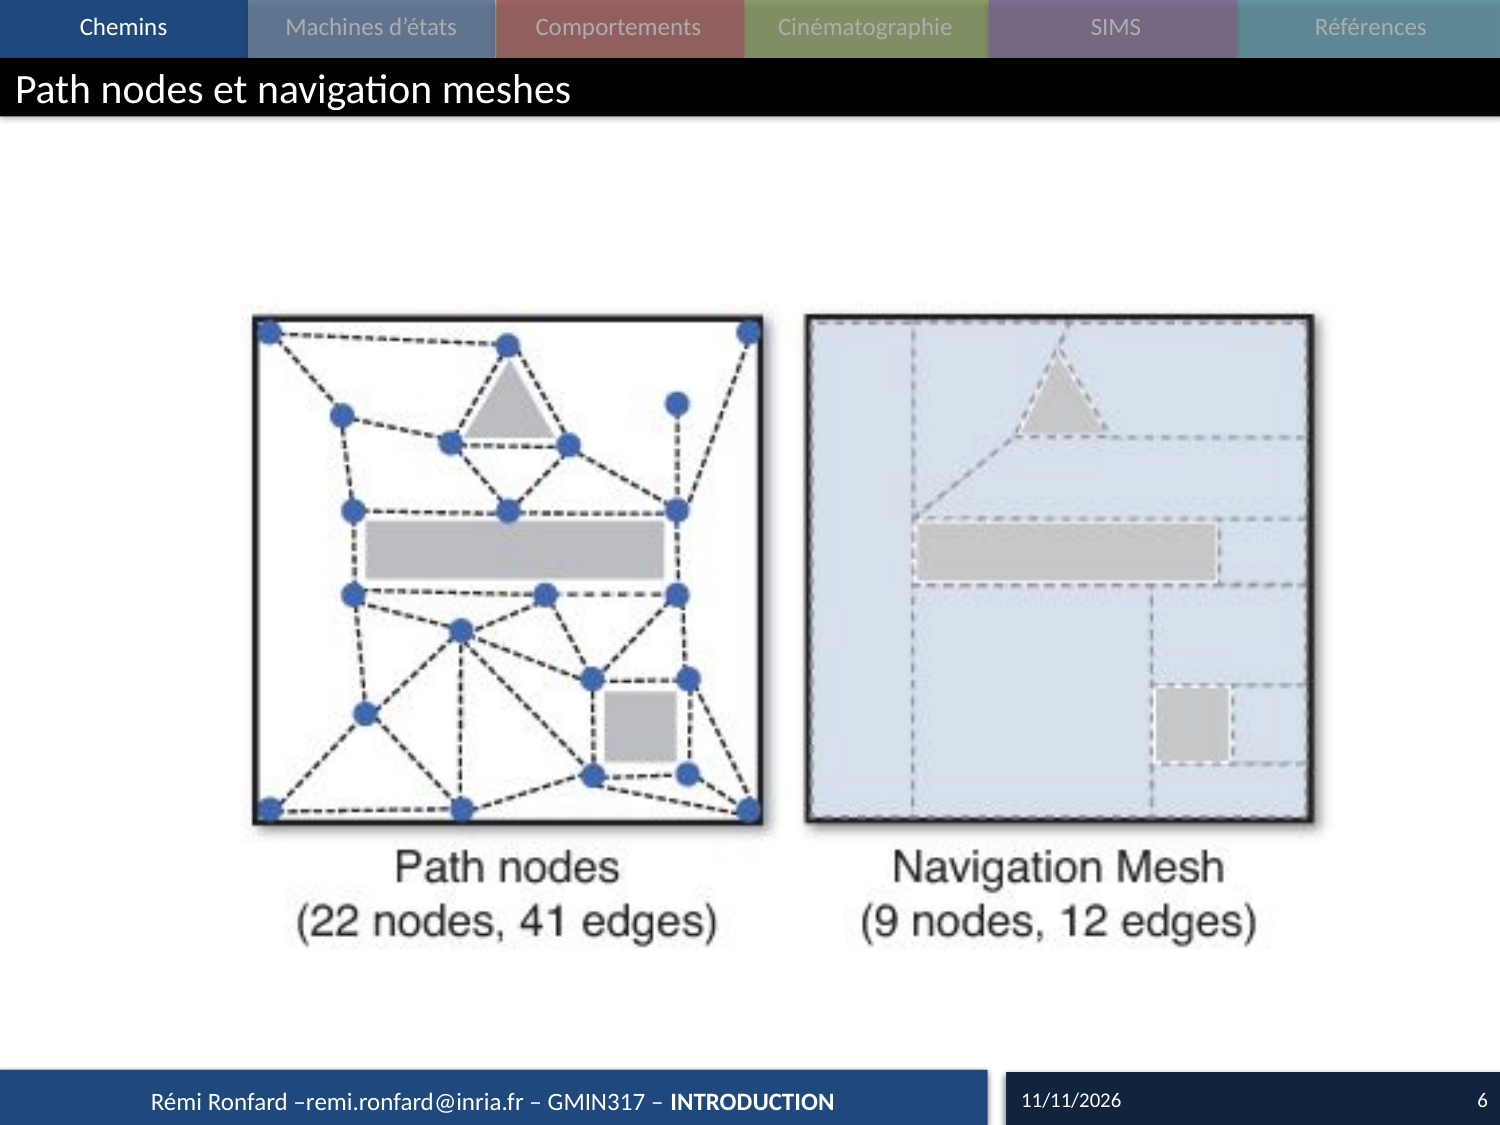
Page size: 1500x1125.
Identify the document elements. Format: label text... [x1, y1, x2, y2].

footer Rémi Ronfard –remi.ronfard@inria.fr – GMIN317 – INTRODUCTION [0, 1072, 988, 1125]
slide_number 6 [1153, 1071, 1500, 1125]
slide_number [1006, 1070, 1153, 1125]
title Path nodes et navigation meshes [0, 58, 1500, 117]
picture [218, 288, 1380, 996]
